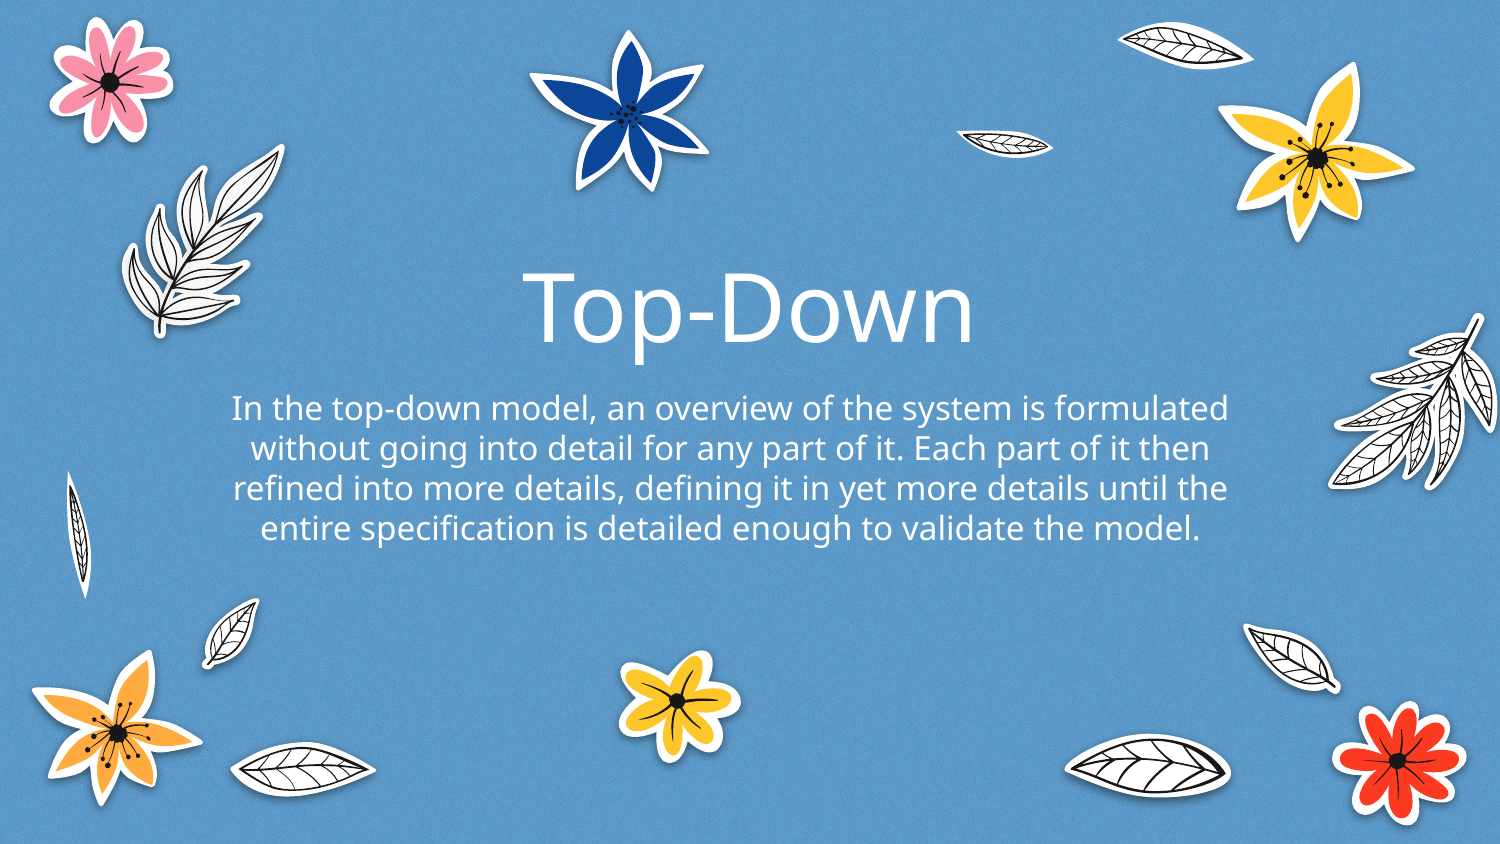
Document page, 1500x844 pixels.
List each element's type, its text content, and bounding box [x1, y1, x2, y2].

list In the top-down model, an overview of the system is formulated without going into detail for any part of it. Each part of it then refined into more details, defining it in yet more details until the entire specification is detailed enough to validate the model. [192, 372, 1271, 573]
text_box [1324, 319, 1500, 485]
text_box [1330, 701, 1468, 825]
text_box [1220, 63, 1413, 241]
title Top-Down [363, 252, 1137, 377]
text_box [33, 651, 201, 805]
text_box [613, 651, 743, 762]
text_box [117, 145, 284, 337]
picture [0, 0, 1500, 844]
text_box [1116, 0, 1255, 120]
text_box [954, 90, 1054, 191]
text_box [43, 18, 173, 143]
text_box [1241, 624, 1341, 693]
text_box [1065, 735, 1231, 797]
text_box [21, 482, 134, 587]
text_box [530, 31, 708, 191]
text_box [193, 607, 268, 659]
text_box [252, 715, 347, 834]
